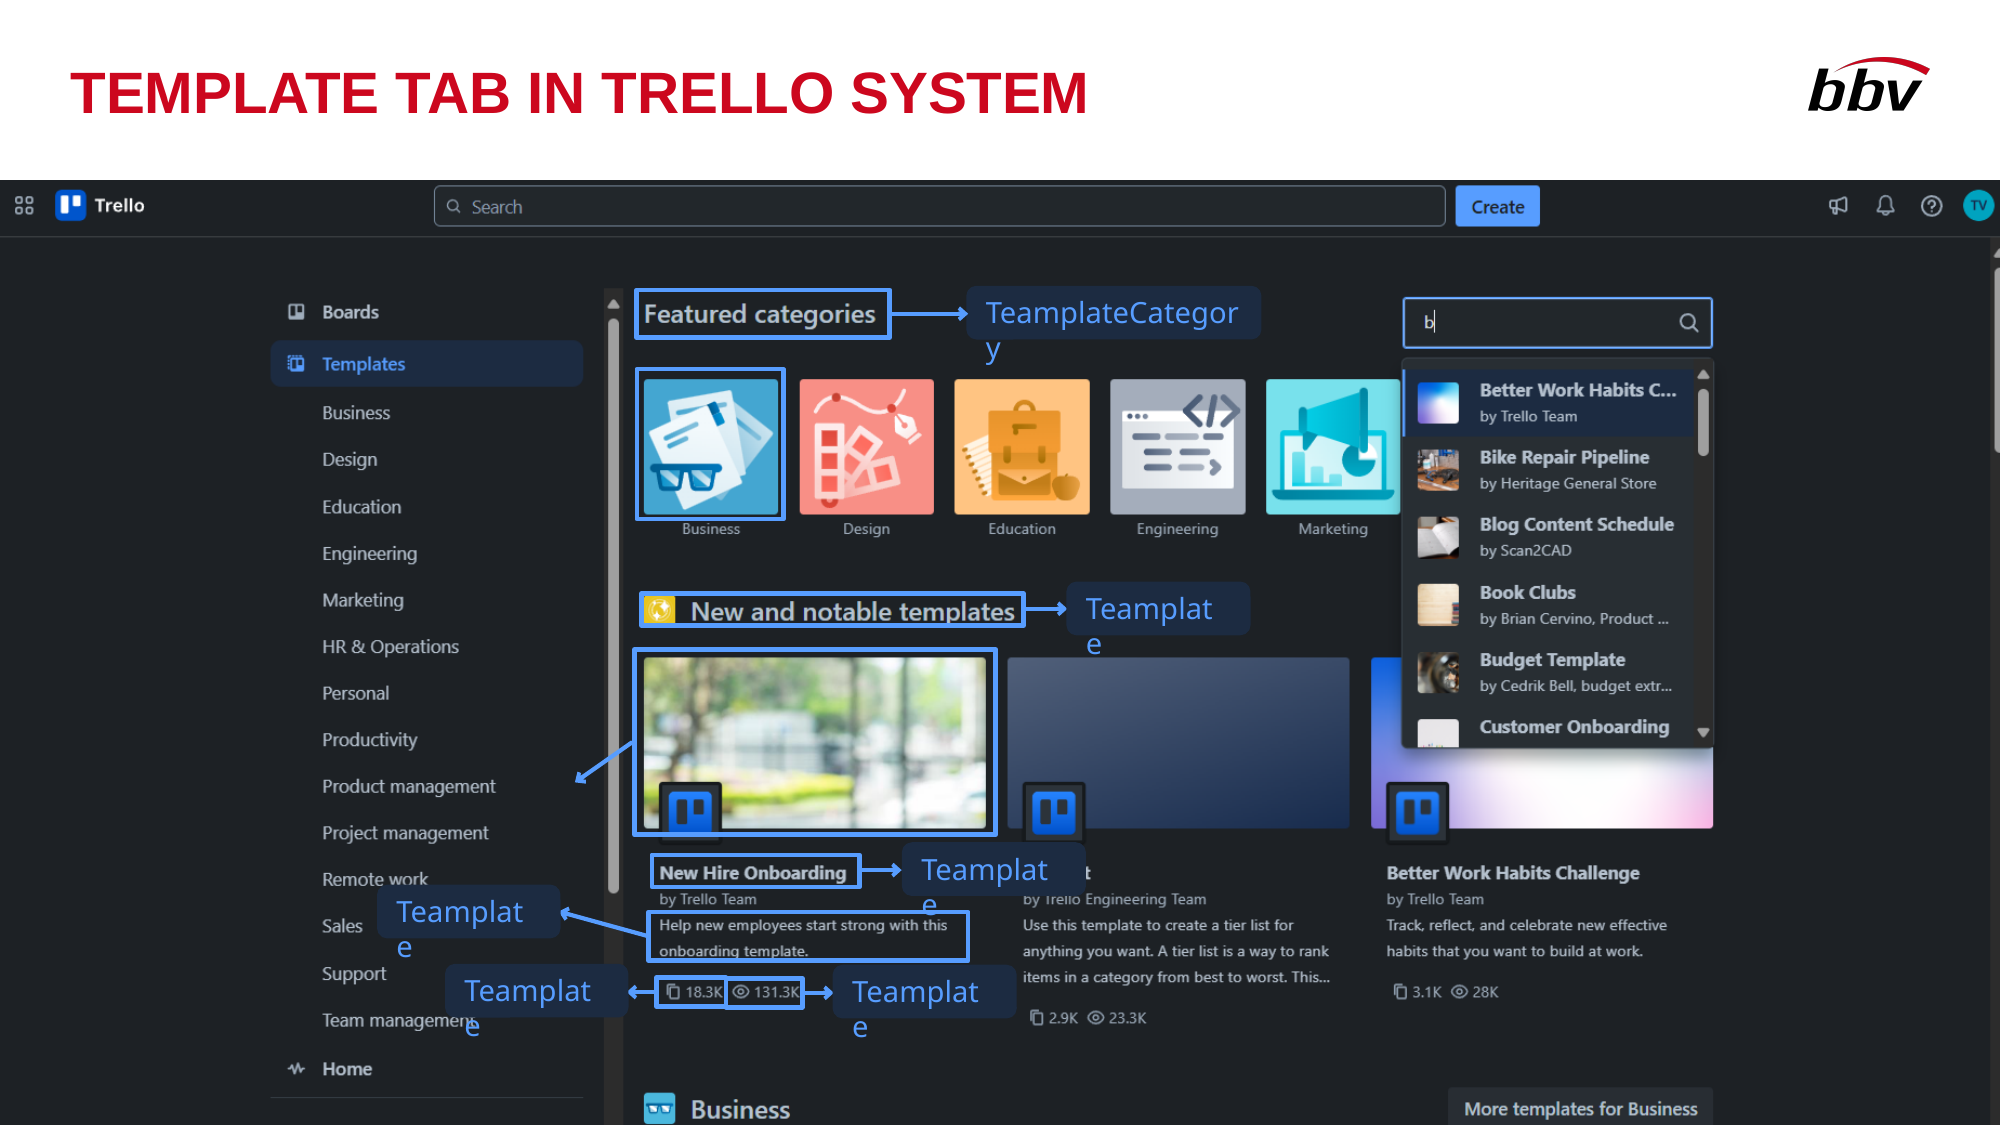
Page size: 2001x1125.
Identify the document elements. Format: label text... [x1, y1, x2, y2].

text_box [651, 835, 1085, 895]
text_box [641, 574, 1249, 634]
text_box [446, 969, 720, 1016]
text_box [725, 958, 1016, 1017]
picture [0, 179, 2000, 1125]
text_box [574, 741, 633, 783]
picture [1808, 57, 1930, 111]
title TEMPLATE TAB IN TRELLO SYSTEM [70, 0, 1666, 176]
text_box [378, 878, 969, 961]
